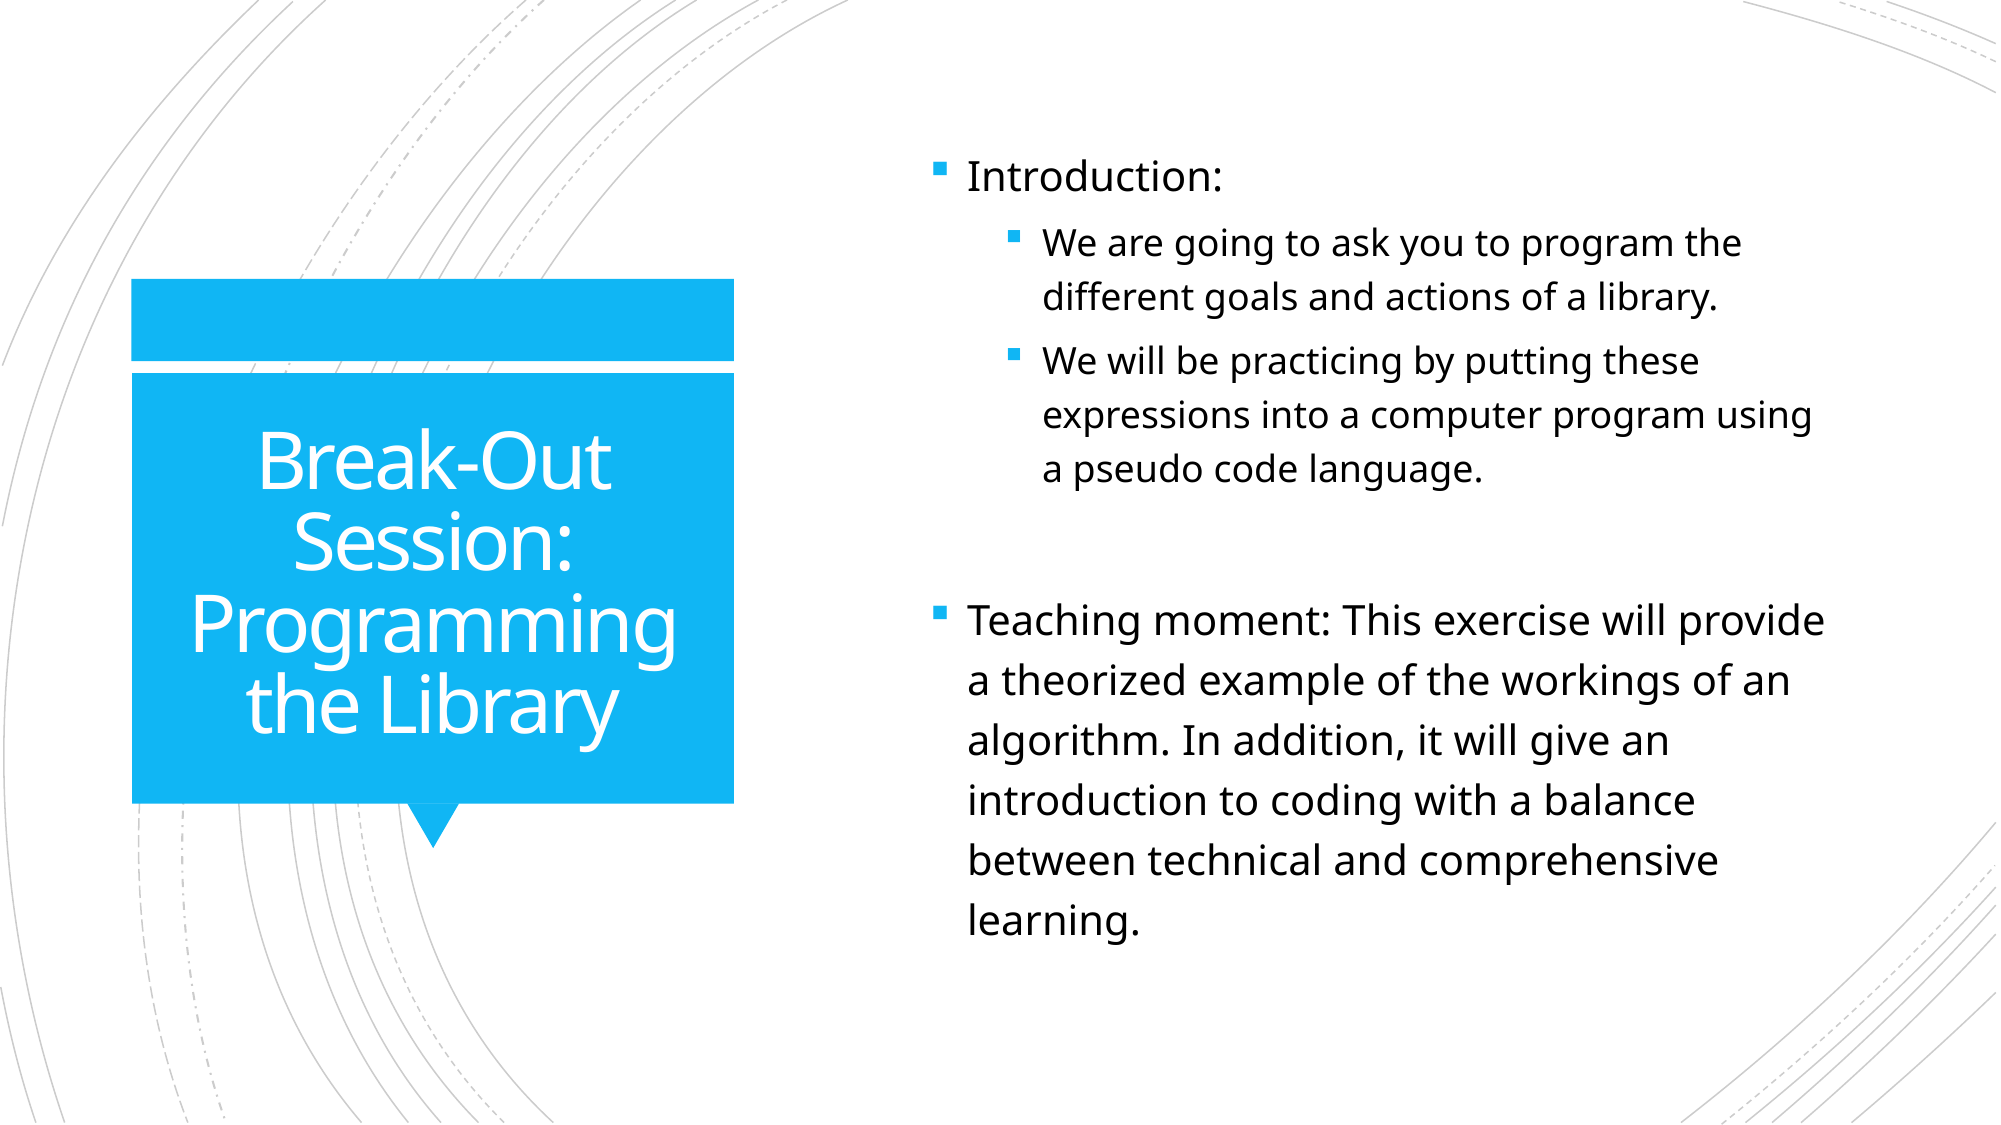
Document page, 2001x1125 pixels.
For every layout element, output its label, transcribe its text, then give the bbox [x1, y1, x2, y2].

list Introduction: We are going to ask you to program the different goals and actions of a library. We will be practicing by putting these expressions into a computer program using a pseudo code language. Teaching moment: This exercise will provide a theorized example of the workings of an algorithm. In addition, it will give an introduction to coding with a balance between technical and comprehensive learning. [839, 131, 1871, 993]
title Break-Out Session: Programming the Library [145, 385, 720, 789]
